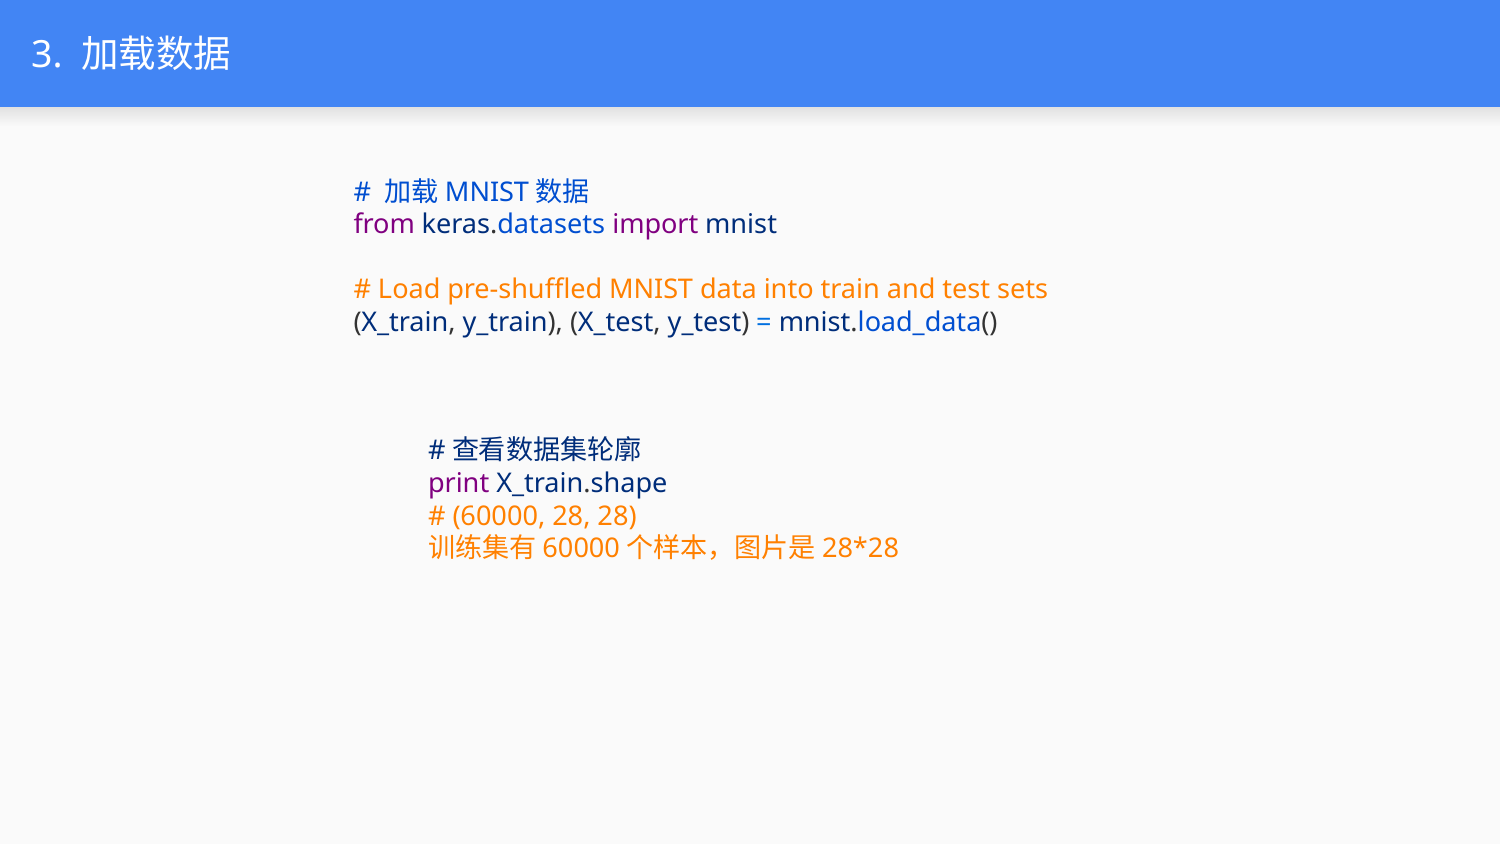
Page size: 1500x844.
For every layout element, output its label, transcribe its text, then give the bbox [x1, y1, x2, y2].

text_box #查看数据集轮廓 print X_train.shape # (60000, 28, 28) 训练集有60000个样本，图片是28*28 [420, 425, 907, 571]
title 3. 加载数据 [15, 2, 1465, 102]
text_box # 加载MNIST数据 from keras.datasets import mnist # Load pre-shuffled MNIST data into train and test sets (X_train, y_train), (X_test, y_test) = mnist.load_data() [345, 166, 1056, 344]
